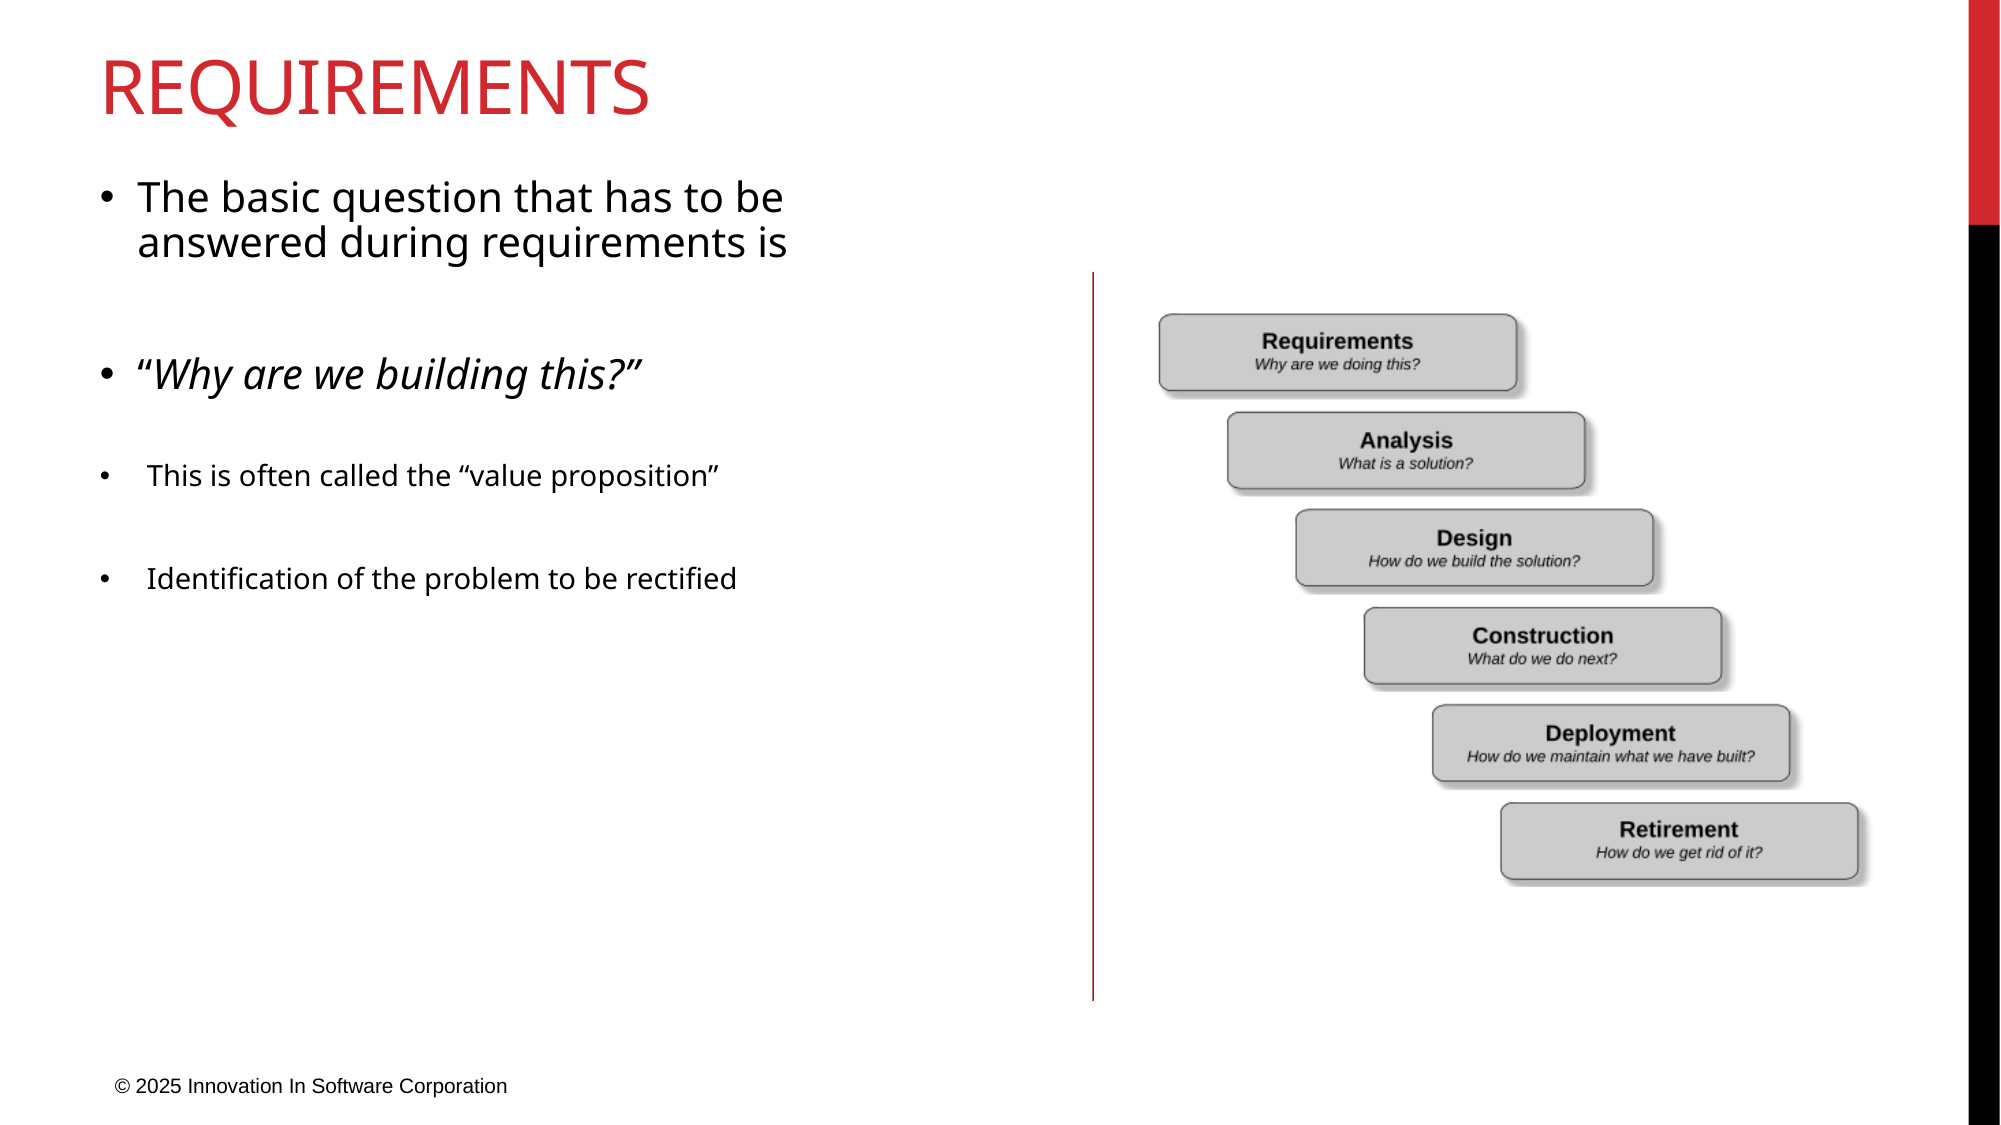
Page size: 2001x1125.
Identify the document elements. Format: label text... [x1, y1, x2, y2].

title requirements [99, 25, 1415, 145]
list The basic question that has to be answered during requirements is “Why are we building this?” This is often called the “value proposition” Identification of the problem to be rectified [99, 176, 914, 1005]
footer © 2025 Innovation In Software Corporation [99, 1065, 850, 1112]
picture [1107, 288, 1916, 913]
